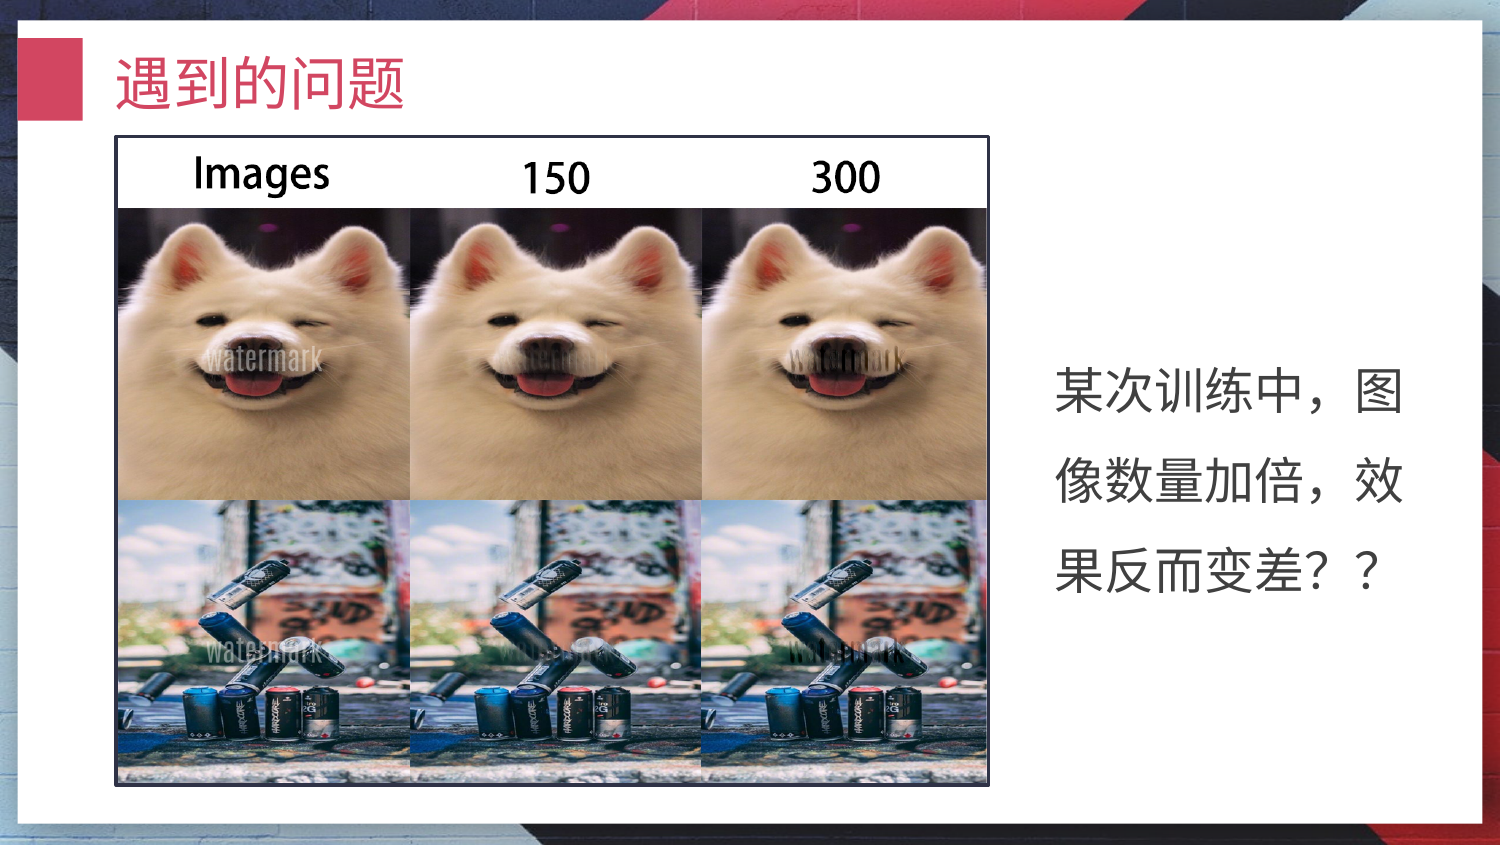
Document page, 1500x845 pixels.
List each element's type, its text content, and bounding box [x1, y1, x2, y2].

text_box [92, 24, 445, 140]
picture [0, 0, 1500, 845]
text_box 某次训练中，图像数量加倍，效果反而变差？？ [1039, 322, 1453, 608]
text_box 遇到的问题 [100, 39, 618, 125]
